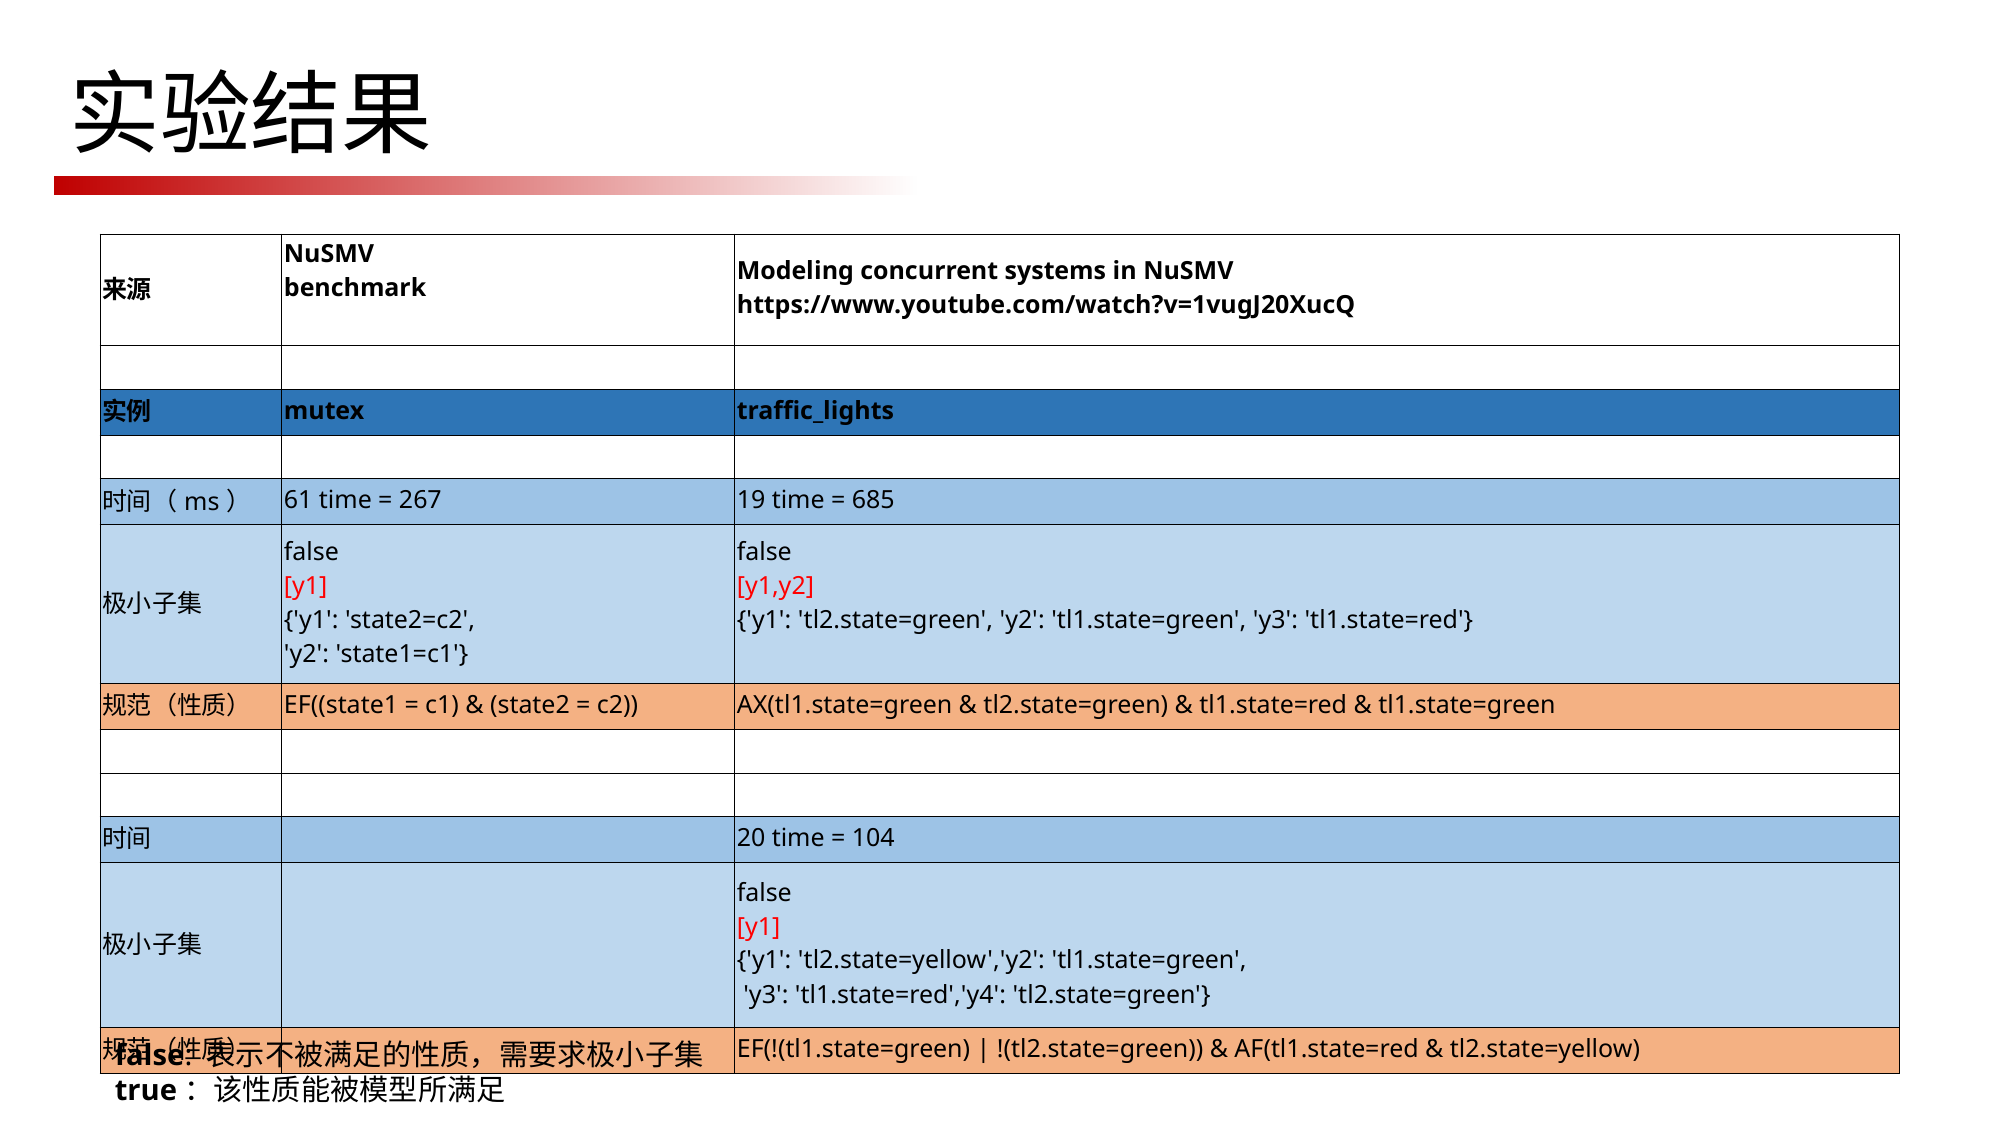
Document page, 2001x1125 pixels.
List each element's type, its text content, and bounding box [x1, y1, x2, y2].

table_header NuSMV benchmark [282, 235, 734, 345]
table_cell 时间（ms） [101, 479, 281, 524]
table_cell EF(!(tl1.state=green) | !(tl2.state=green)) & AF(tl1.state=red & tl2.state=yellow) [735, 1028, 1899, 1073]
table_cell AX(tl1.state=green & tl2.state=green) & tl1.state=red & tl1.state=green [735, 684, 1899, 729]
table_cell [735, 774, 1899, 816]
table_cell [282, 346, 734, 389]
table_cell false [y1] {'y1': 'tl2.state=yellow','y2': 'tl1.state=green', 'y3': 'tl1.state=red','y4': 'tl2.state=green'} [735, 863, 1899, 1027]
table_cell [735, 436, 1899, 478]
table_cell 极小子集 [101, 525, 281, 683]
table_cell [735, 730, 1899, 773]
table_cell [101, 730, 281, 773]
table_cell [101, 774, 281, 816]
table_cell false [y1] {'y1': 'state2=c2', 'y2': 'state1=c1'} [282, 525, 734, 683]
table_cell EF((state1 = c1) & (state2 = c2)) [282, 684, 734, 729]
table_cell [101, 436, 281, 478]
table_cell false [y1,y2] {'y1': 'tl2.state=green', 'y2': 'tl1.state=green', 'y3': 'tl1.state=red'} [735, 525, 1899, 683]
table_cell [282, 817, 734, 862]
table_cell 61 time = 267 [282, 479, 734, 524]
table_cell 实例 [101, 390, 281, 435]
table_cell [101, 346, 281, 389]
title 实验结果 [54, 59, 1947, 174]
table_header 来源 [101, 235, 281, 345]
table_cell 极小子集 [101, 863, 281, 1027]
table_cell [282, 863, 734, 1027]
table_cell traffic_lights [735, 390, 1899, 435]
table_cell 时间 [101, 817, 281, 862]
table_cell 20 time = 104 [735, 817, 1899, 862]
table_cell [282, 436, 734, 478]
table_cell 规范（性质） [101, 684, 281, 729]
table_cell mutex [282, 390, 734, 435]
table_cell [735, 346, 1899, 389]
table_cell 19 time = 685 [735, 479, 1899, 524]
table_header Modeling concurrent systems in NuSMV https://www.youtube.com/watch?v=1vugJ20XucQ [735, 235, 1899, 345]
text_box false: 表示不被满足的性质，需要求极小子集 true：该性质能被模型所满足 [99, 1029, 1171, 1114]
table_cell [282, 730, 734, 773]
table_cell [282, 774, 734, 816]
